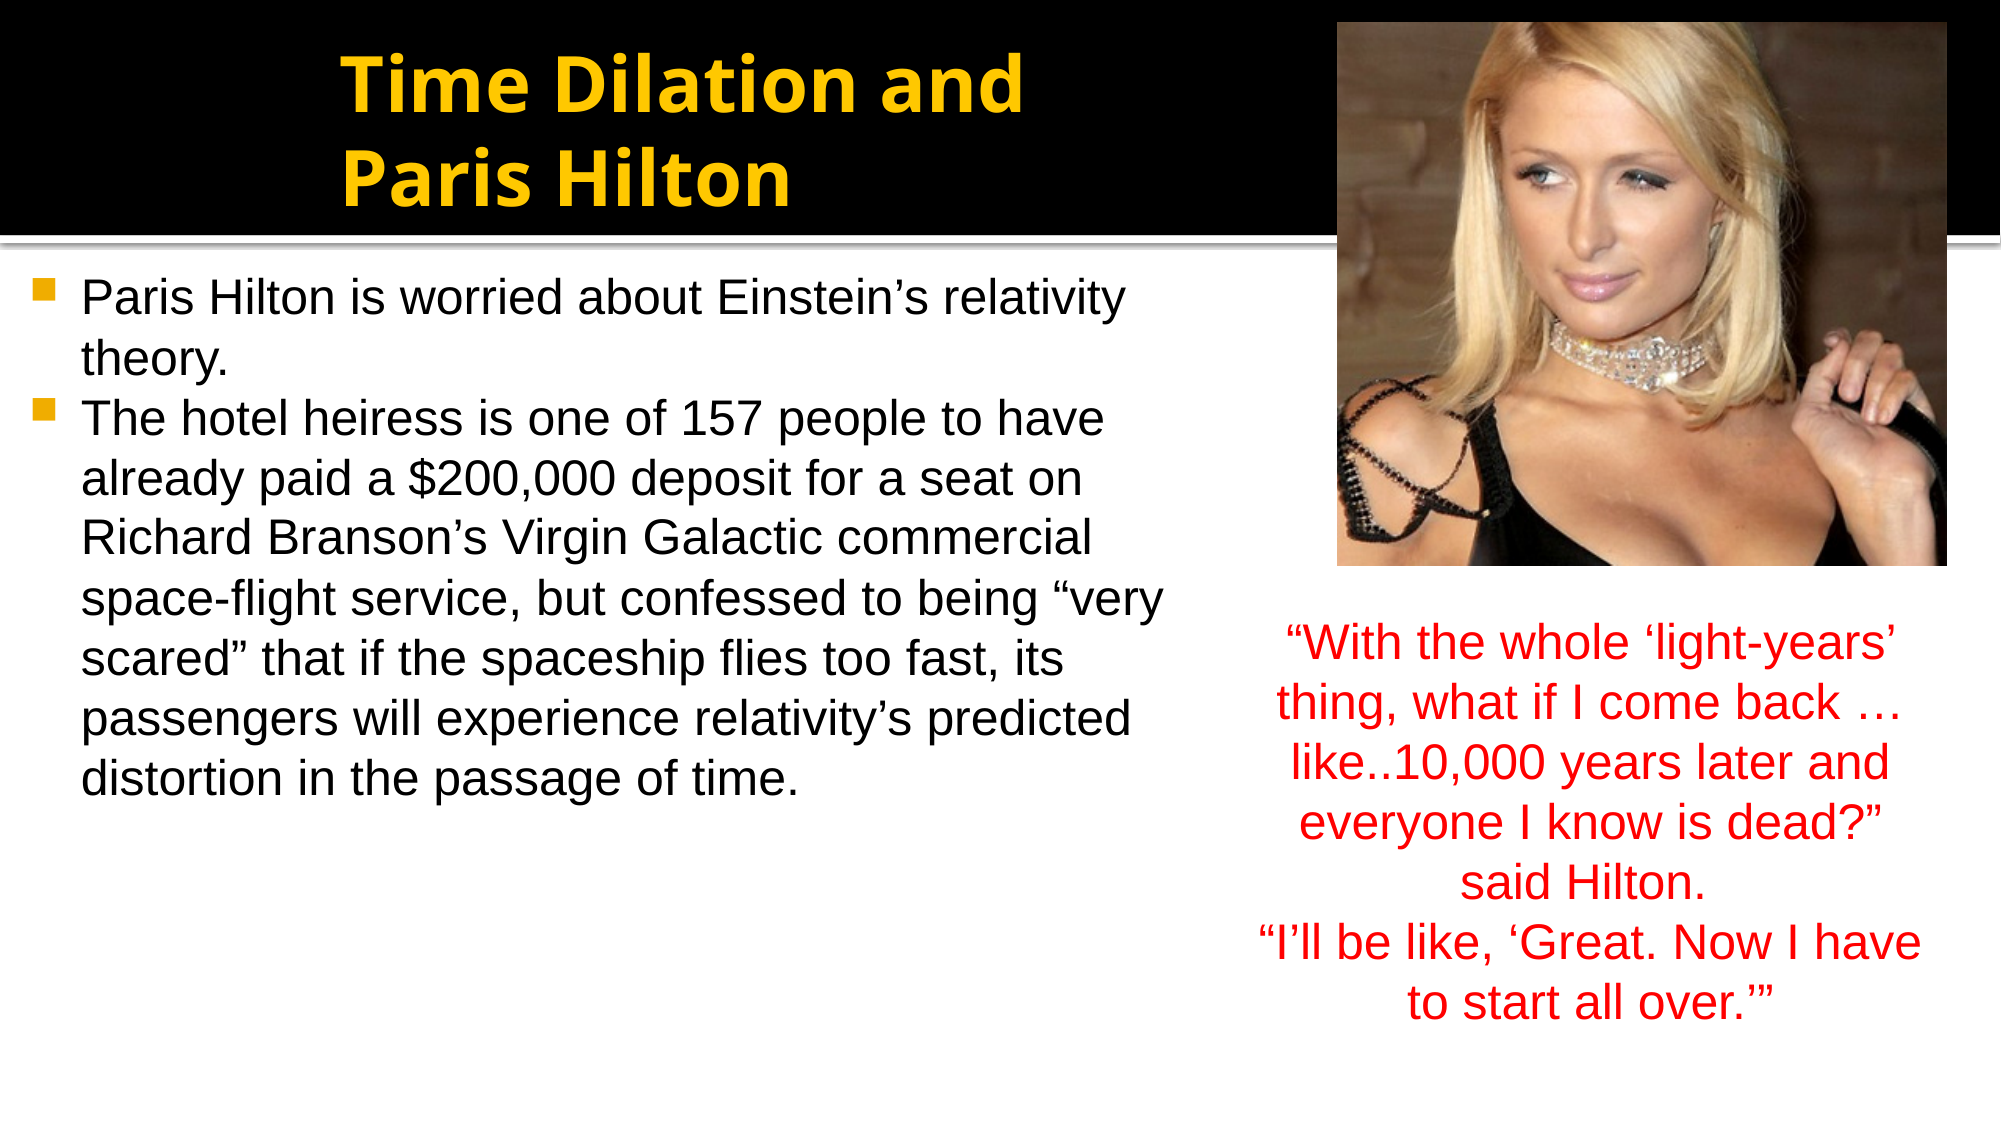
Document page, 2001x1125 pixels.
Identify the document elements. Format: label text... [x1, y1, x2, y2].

title Time Dilation and Paris Hilton [324, 25, 1075, 231]
list Paris Hilton is worried about Einstein’s relativity theory. The hotel heiress is one of 157 people to have already paid a $200,000 deposit for a seat on Richard Branson’s Virgin Galactic commercial space-flight service, but confessed to being “very scared” that if the spaceship flies too fast, its passengers will experience relativity’s predicted distortion in the passage of time. [0, 249, 1200, 1009]
text_box “With the whole ‘light-years’ thing, what if I come back …like..10,000 years later and everyone I know is dead?” said Hilton. “I’ll be like, ‘Great. Now I have to start all over.’” [1234, 522, 1947, 1117]
picture [1337, 22, 1947, 566]
